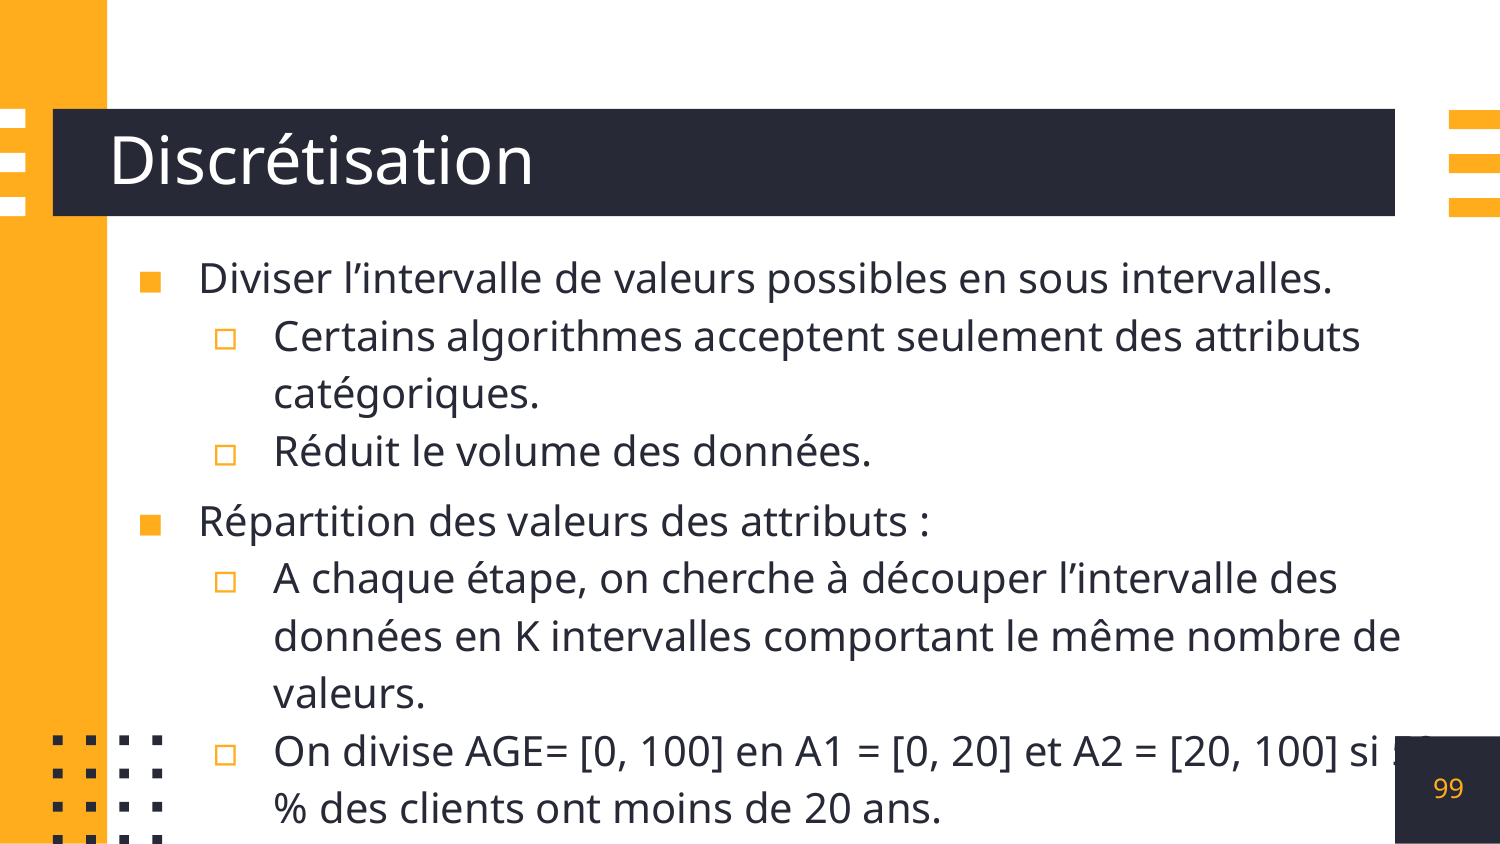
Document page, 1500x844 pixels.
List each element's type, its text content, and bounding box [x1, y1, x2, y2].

title Discrétisation [108, 108, 1396, 217]
list Diviser l’intervalle de valeurs possibles en sous intervalles. Certains algorithmes acceptent seulement des attributs catégoriques. Réduit le volume des données. Répartition des valeurs des attributs : A chaque étape, on cherche à découper l’intervalle des données en K intervalles comportant le même nombre de valeurs. On divise AGE= [0, 100] en A1 = [0, 20] et A2 = [20, 100] si 50 % des clients ont moins de 20 ans. [123, 244, 1471, 809]
slide_number 99 [1395, 736, 1500, 844]
